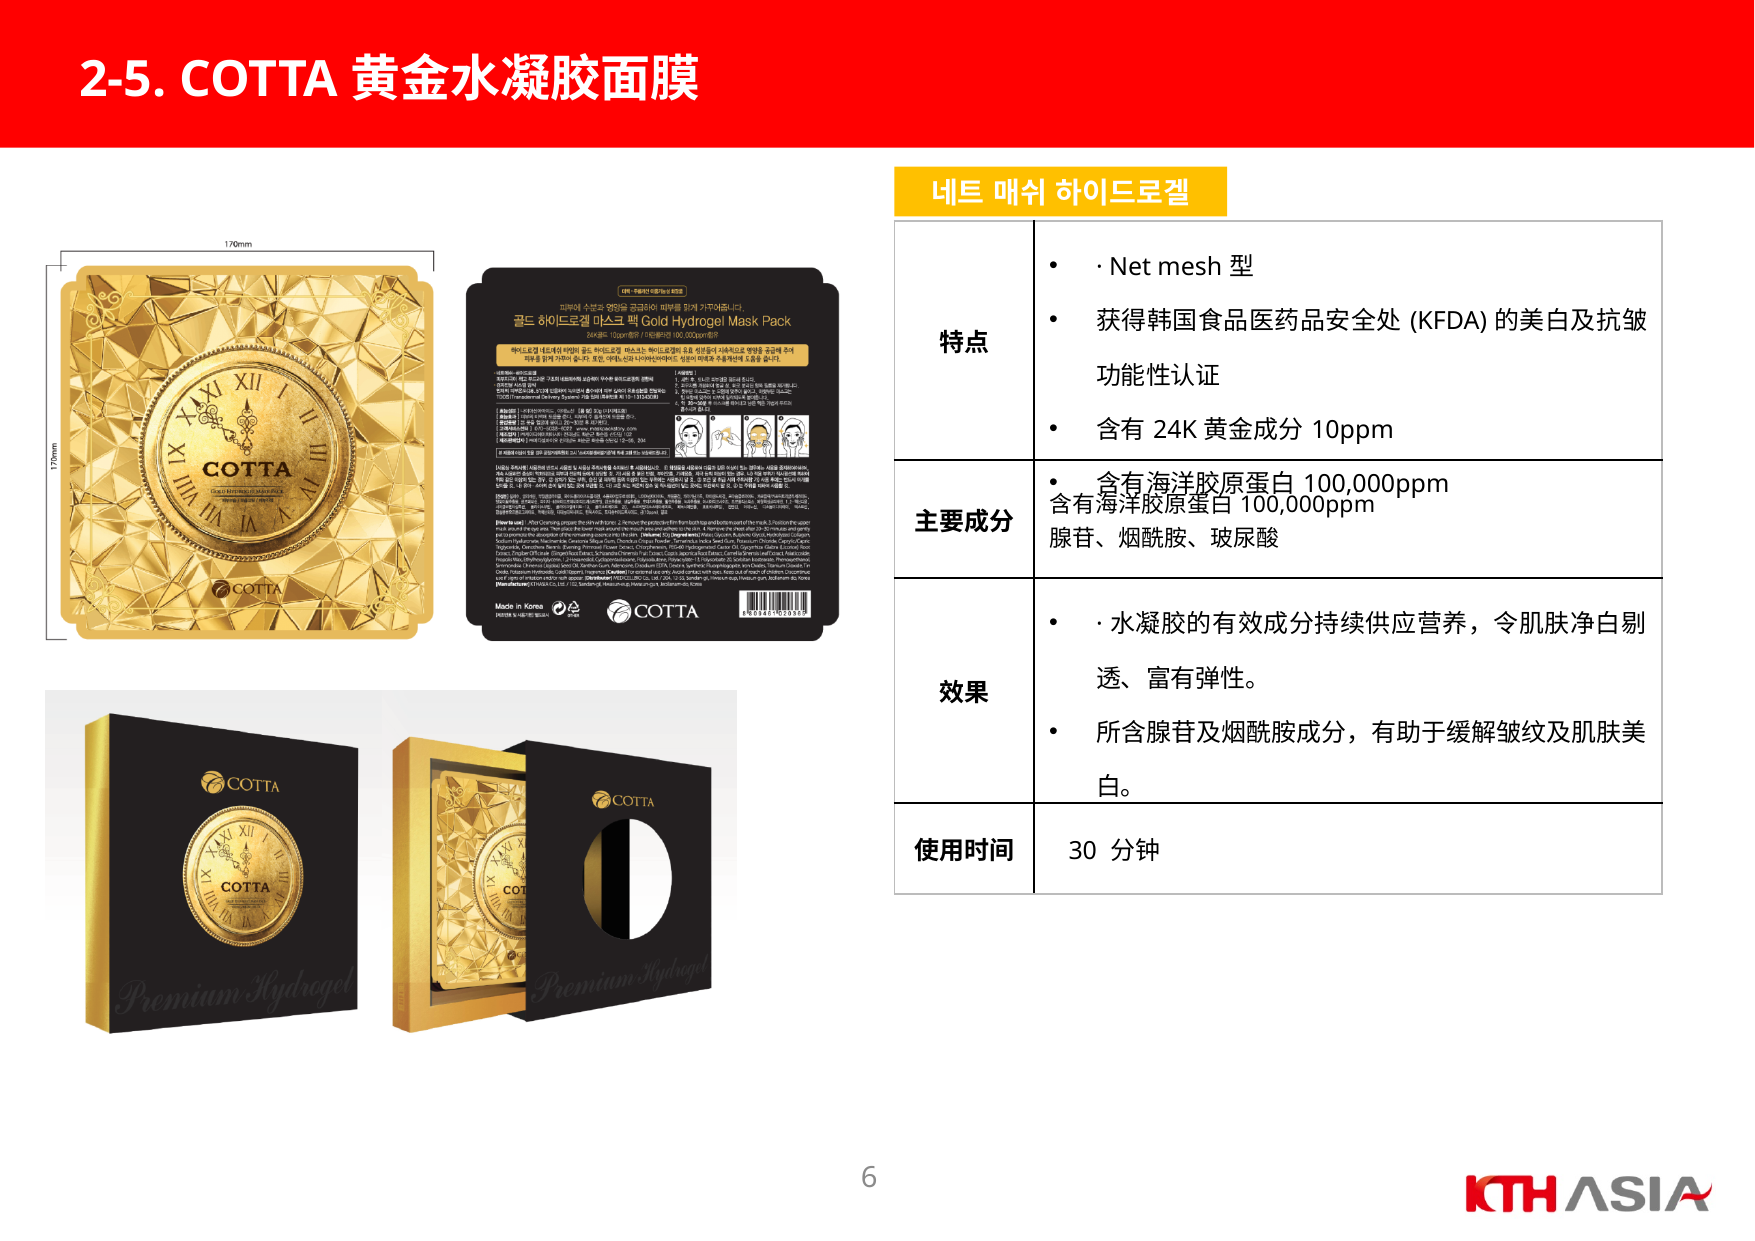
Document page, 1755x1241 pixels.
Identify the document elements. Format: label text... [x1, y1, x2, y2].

table_cell 主要成分 [895, 461, 1033, 577]
picture [32, 233, 852, 657]
table_header 特点 [895, 222, 1033, 459]
table_cell 含有海洋胶原蛋白100,000ppm 腺苷、烟酰胺、玻尿酸 [1035, 461, 1661, 577]
table_cell 效果 [895, 579, 1033, 802]
slide_number 6 [664, 1144, 1074, 1211]
table_cell 使用时间 [895, 804, 1033, 893]
table_cell ·水凝胶的有效成分持续供应营养，令肌肤净白剔透、富有弹性。 所含腺苷及烟酰胺成分，有助于缓解皱纹及肌肤美白。 [1035, 579, 1661, 802]
title 2-5. COTTA黄金水凝胶面膜 [61, 29, 1705, 125]
picture [1454, 1163, 1716, 1223]
text_box 네트 매쉬 하이드로겔 [894, 166, 1228, 217]
table_cell 30 分钟 [1035, 804, 1661, 893]
picture [44, 690, 738, 1058]
table_header · Net mesh型 获得韩国食品医药品安全处(KFDA)的美白及抗皱功能性认证 含有24K黄金成分10ppm 含有海洋胶原蛋白100,000ppm [1035, 222, 1661, 459]
